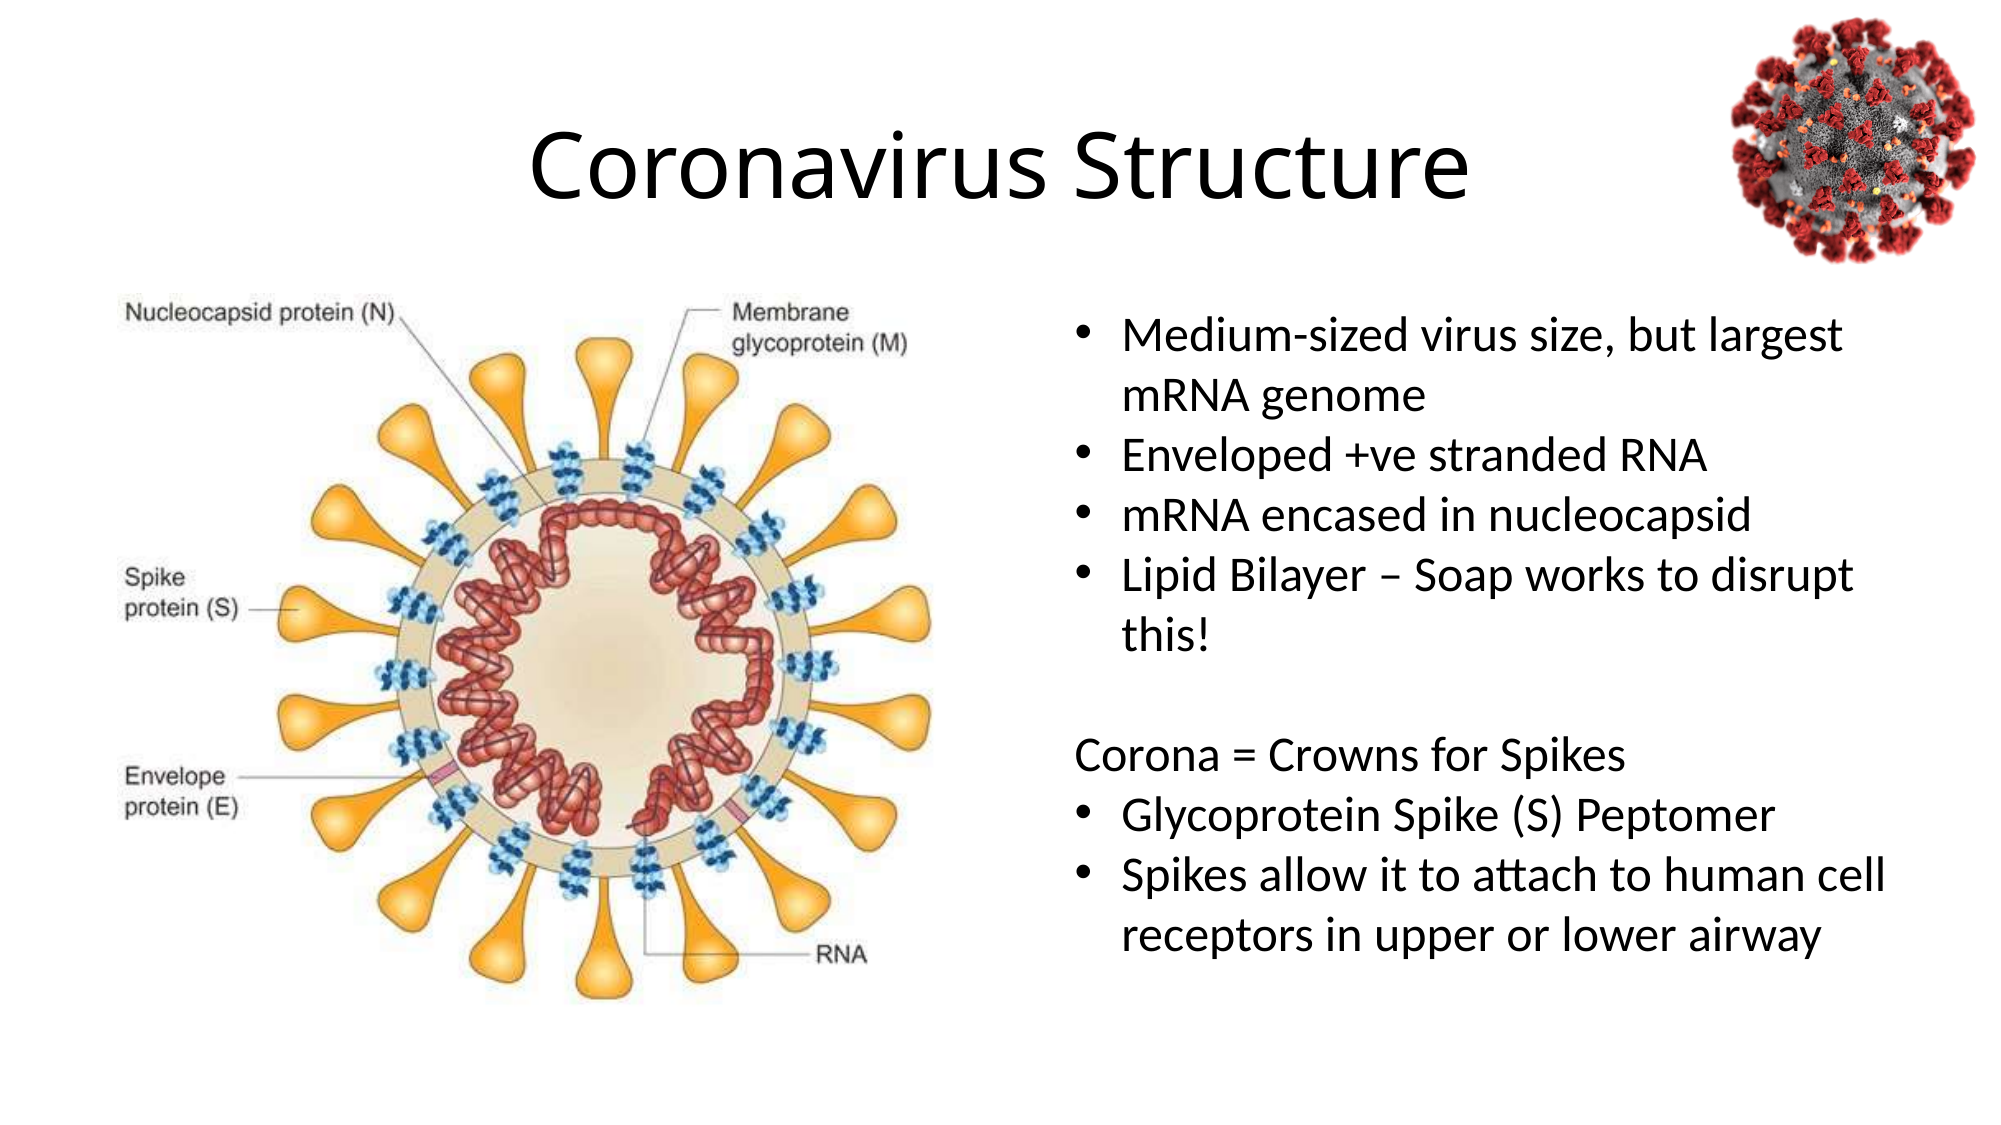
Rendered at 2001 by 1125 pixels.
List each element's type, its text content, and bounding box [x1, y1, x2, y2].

text_box Medium-sized virus size, but largest mRNA genome Enveloped +ve stranded RNA mRNA encased in nucleocapsid Lipid Bilayer – Soap works to disrupt this! Corona = Crowns for Spikes Glycoprotein Spike (S) Peptomer Spikes allow it to attach to human cell receptors in upper or lower airway [1059, 293, 1964, 1079]
picture [1729, 16, 1977, 265]
title Coronavirus Structure [137, 59, 1863, 278]
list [117, 293, 940, 1008]
